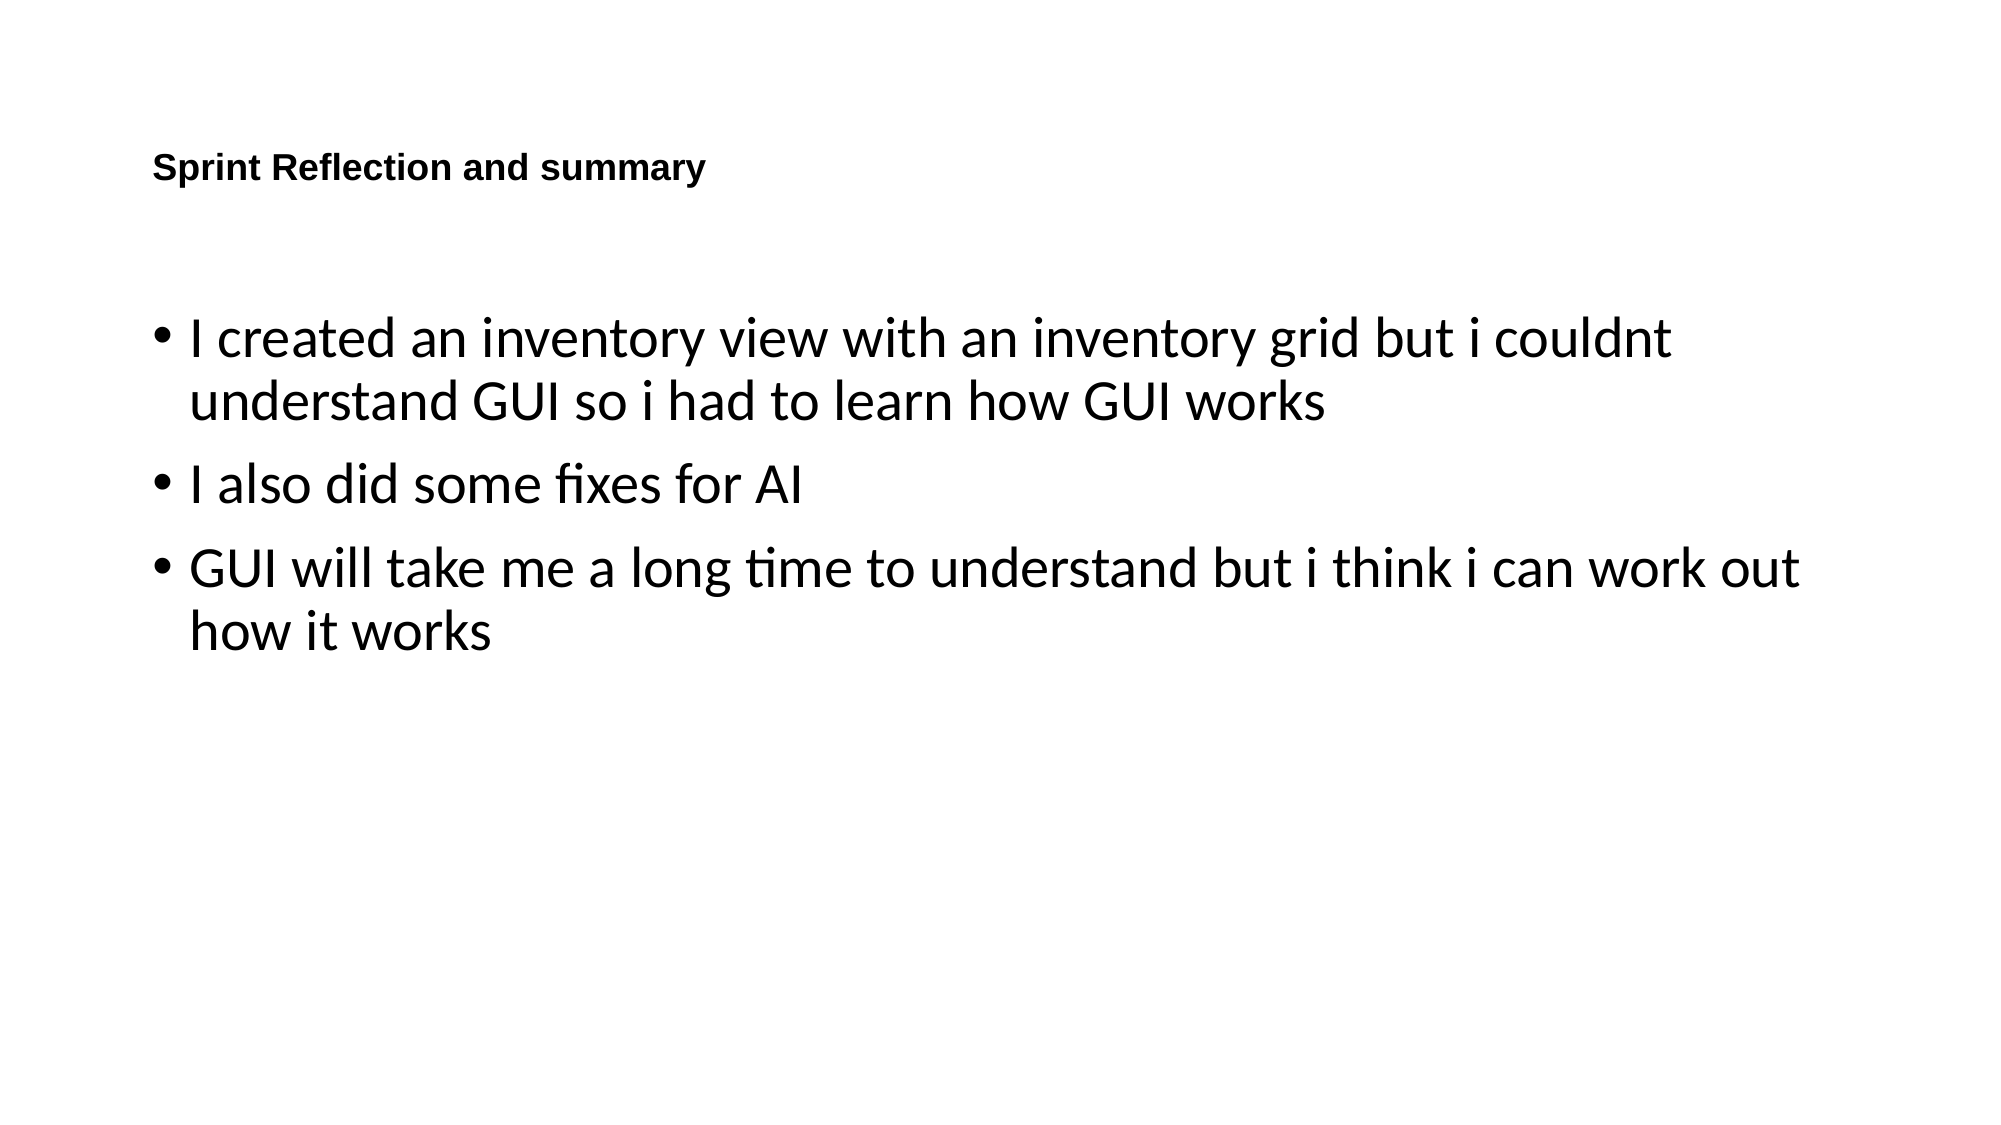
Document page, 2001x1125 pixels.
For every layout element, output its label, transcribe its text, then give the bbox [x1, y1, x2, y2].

title Sprint Reflection and summary [137, 59, 1863, 278]
list I created an inventory view with an inventory grid but i couldnt understand GUI so i had to learn how GUI works I also did some fixes for AI GUI will take me a long time to understand but i think i can work out how it works [137, 299, 1863, 1014]
